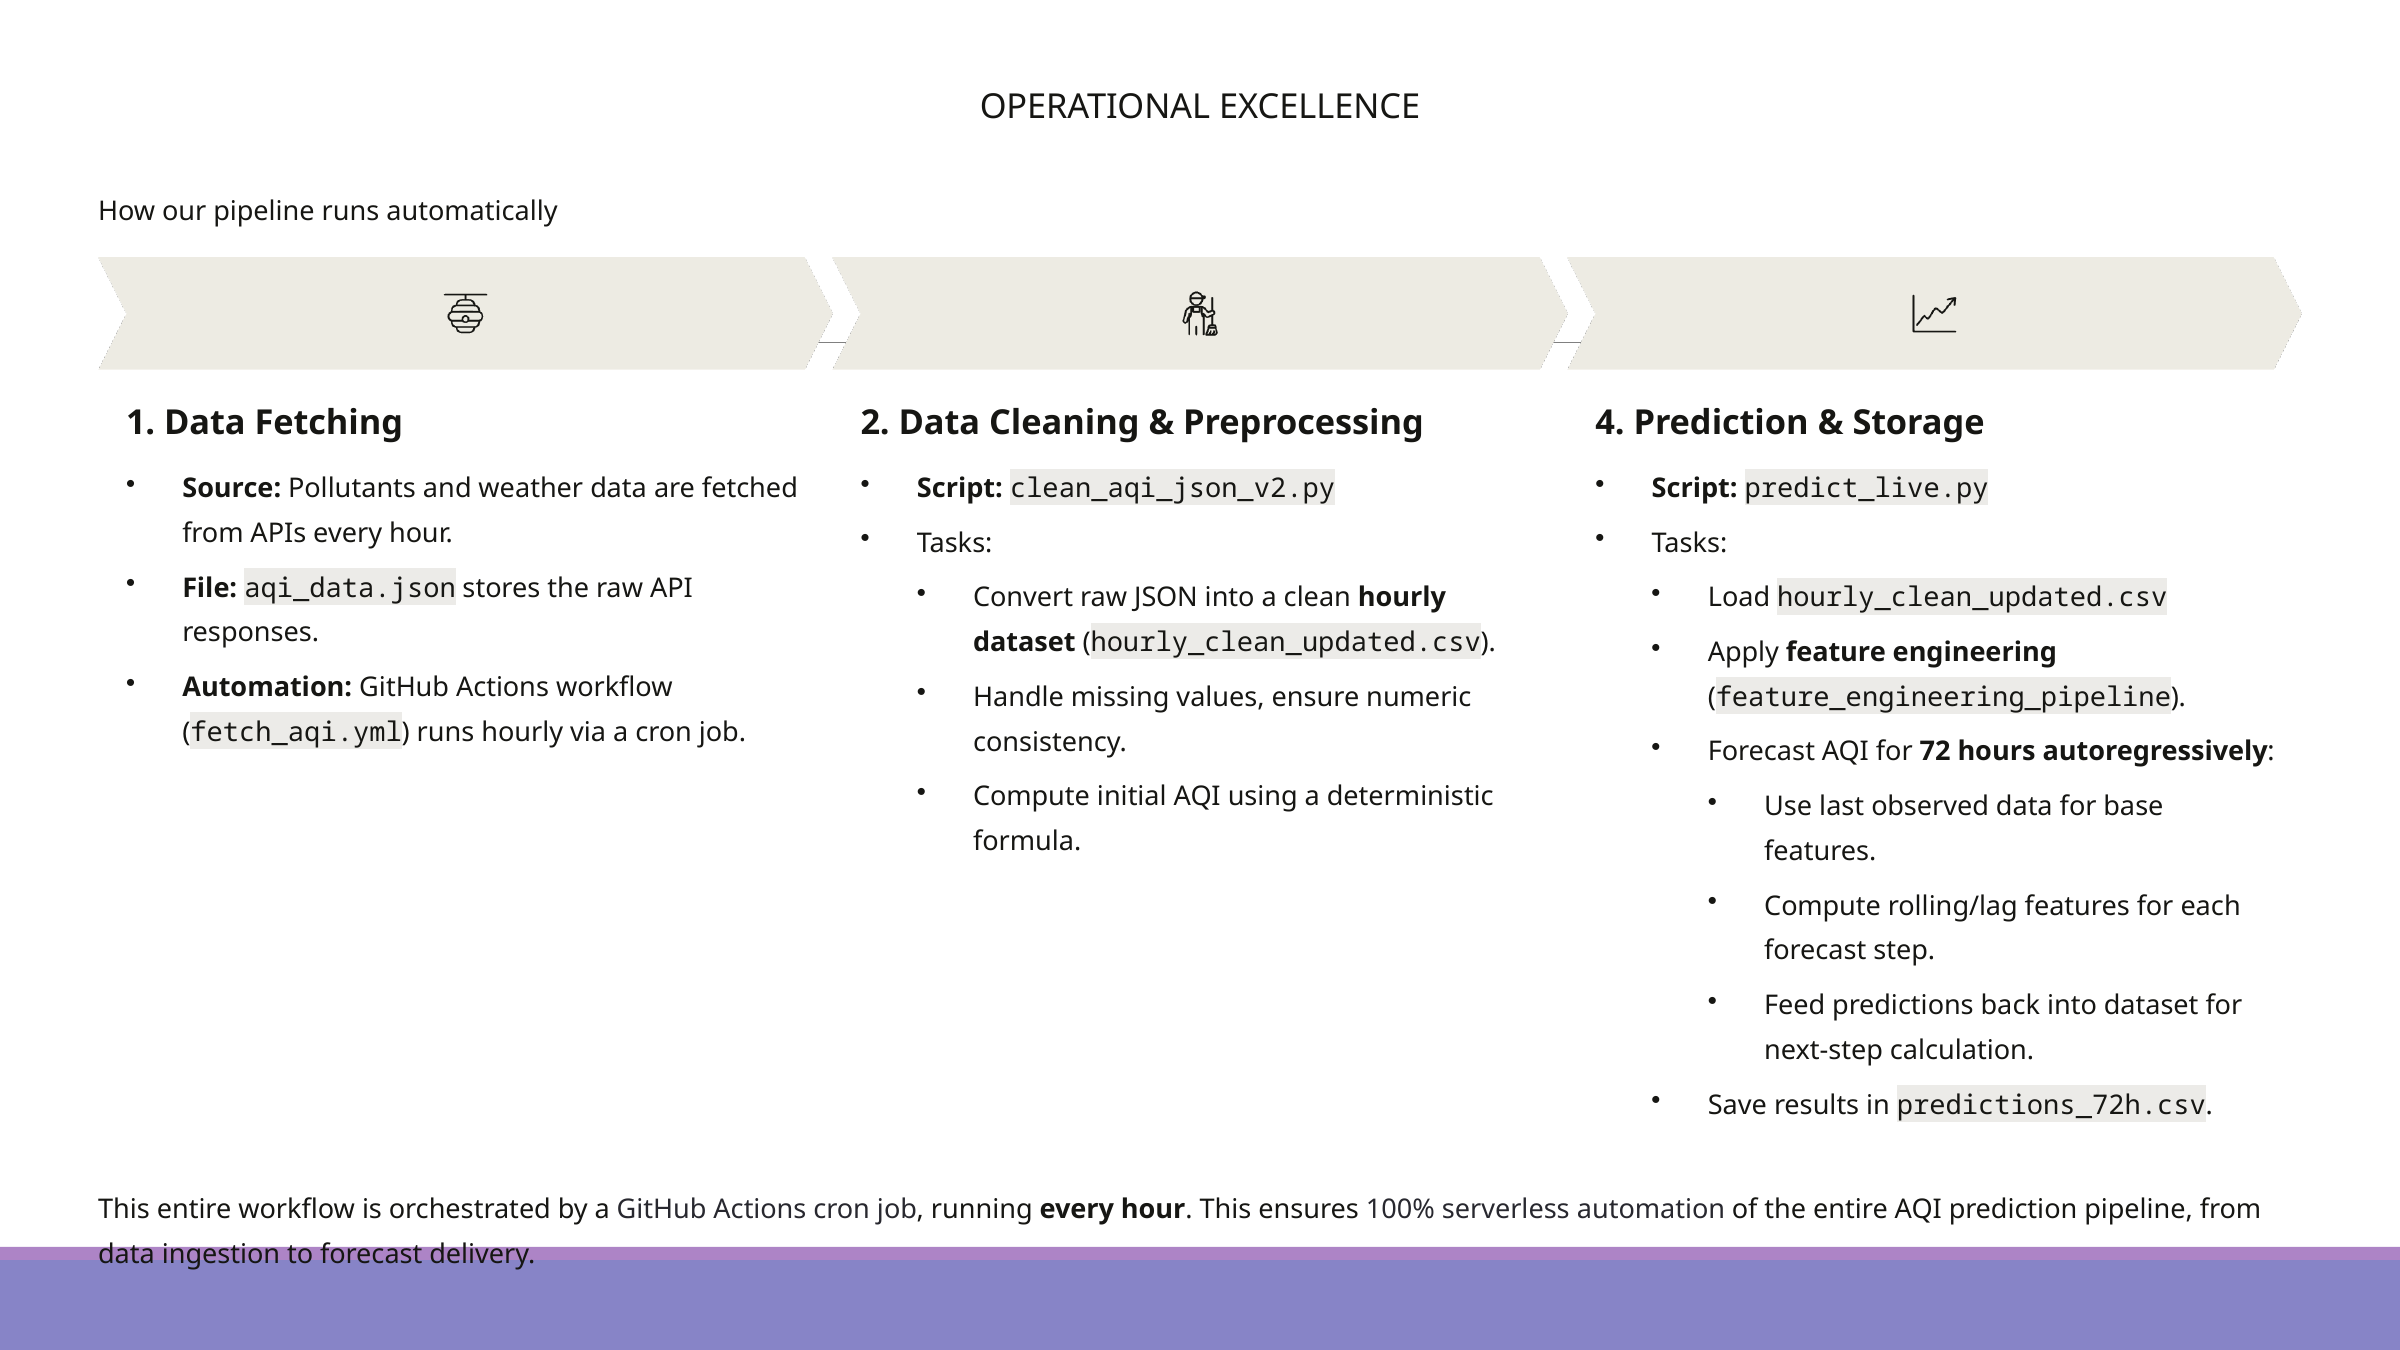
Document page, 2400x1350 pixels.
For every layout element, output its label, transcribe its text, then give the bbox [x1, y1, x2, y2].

text_box 1. Data Fetching [126, 397, 477, 442]
text_box Handle missing values, ensure numeric consistency. [860, 666, 1540, 757]
text_box Save results in predictions_72h.csv. [1595, 1074, 2274, 1120]
text_box Compute rolling/lag features for each forecast step. [1595, 875, 2274, 966]
text_box Use last observed data for base features. [1595, 776, 2274, 866]
text_box File: aqi_data.json stores the raw API responses. [126, 557, 805, 648]
text_box Tasks: [1595, 512, 2274, 558]
text_box Convert raw JSON into a clean hourly dataset (hourly_clean_updated.csv). [860, 567, 1540, 658]
text_box Compute initial AQI using a deterministic formula. [860, 766, 1540, 857]
text_box Load hourly_clean_updated.csv [1595, 567, 2274, 613]
text_box 2. Data Cleaning & Preprocessing [860, 397, 1428, 442]
text_box Script: clean_aqi_json_v2.py [860, 458, 1540, 503]
text_box Feed predictions back into dataset for next-step calculation. [1595, 975, 2274, 1065]
text_box How our pipeline runs automatically [98, 181, 2302, 226]
picture [97, 256, 2303, 370]
text_box Automation: GitHub Actions workflow (fetch_aqi.yml) runs hourly via a cron job. [126, 657, 805, 747]
text_box Script: predict_live.py [1595, 458, 2274, 503]
text_box Source: Pollutants and weather data are fetched from APIs every hour. [126, 458, 805, 548]
text_box Tasks: [860, 512, 1540, 558]
text_box Apply feature engineering (feature_engineering_pipeline). [1595, 622, 2274, 712]
text_box 4. Prediction & Storage [1595, 397, 1991, 442]
text_box This entire workflow is orchestrated by a GitHub Actions cron job, running every hour. This ensures 100% serverless automation of the entire AQI prediction pipeline, from data ingestion to forecast delivery. [98, 1179, 2302, 1269]
text_box OPERATIONAL EXCELLENCE [972, 81, 1428, 125]
text_box Forecast AQI for 72 hours autoregressively: [1595, 721, 2274, 767]
